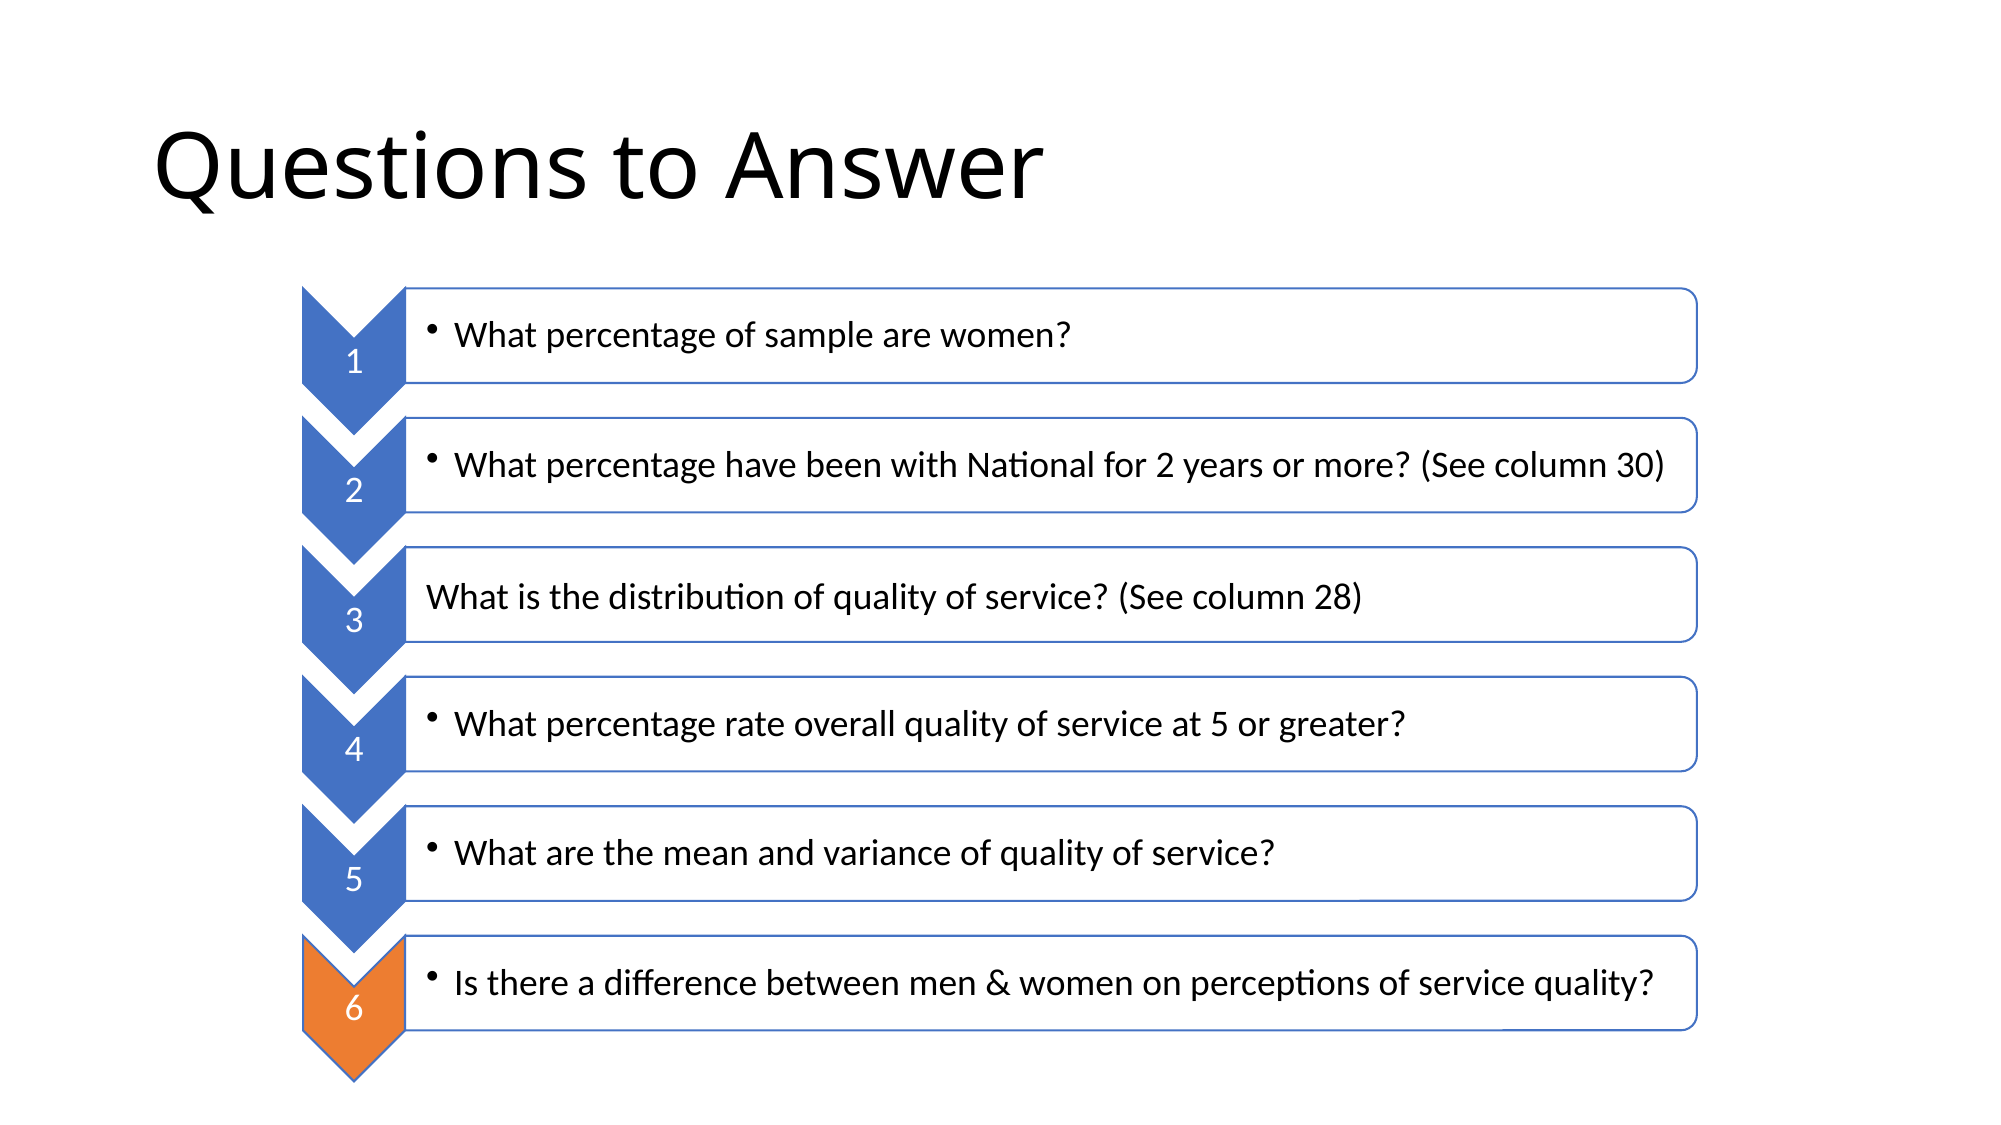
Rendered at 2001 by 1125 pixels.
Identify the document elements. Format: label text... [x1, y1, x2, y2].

title Questions to Answer [137, 59, 1863, 278]
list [303, 287, 1697, 1083]
